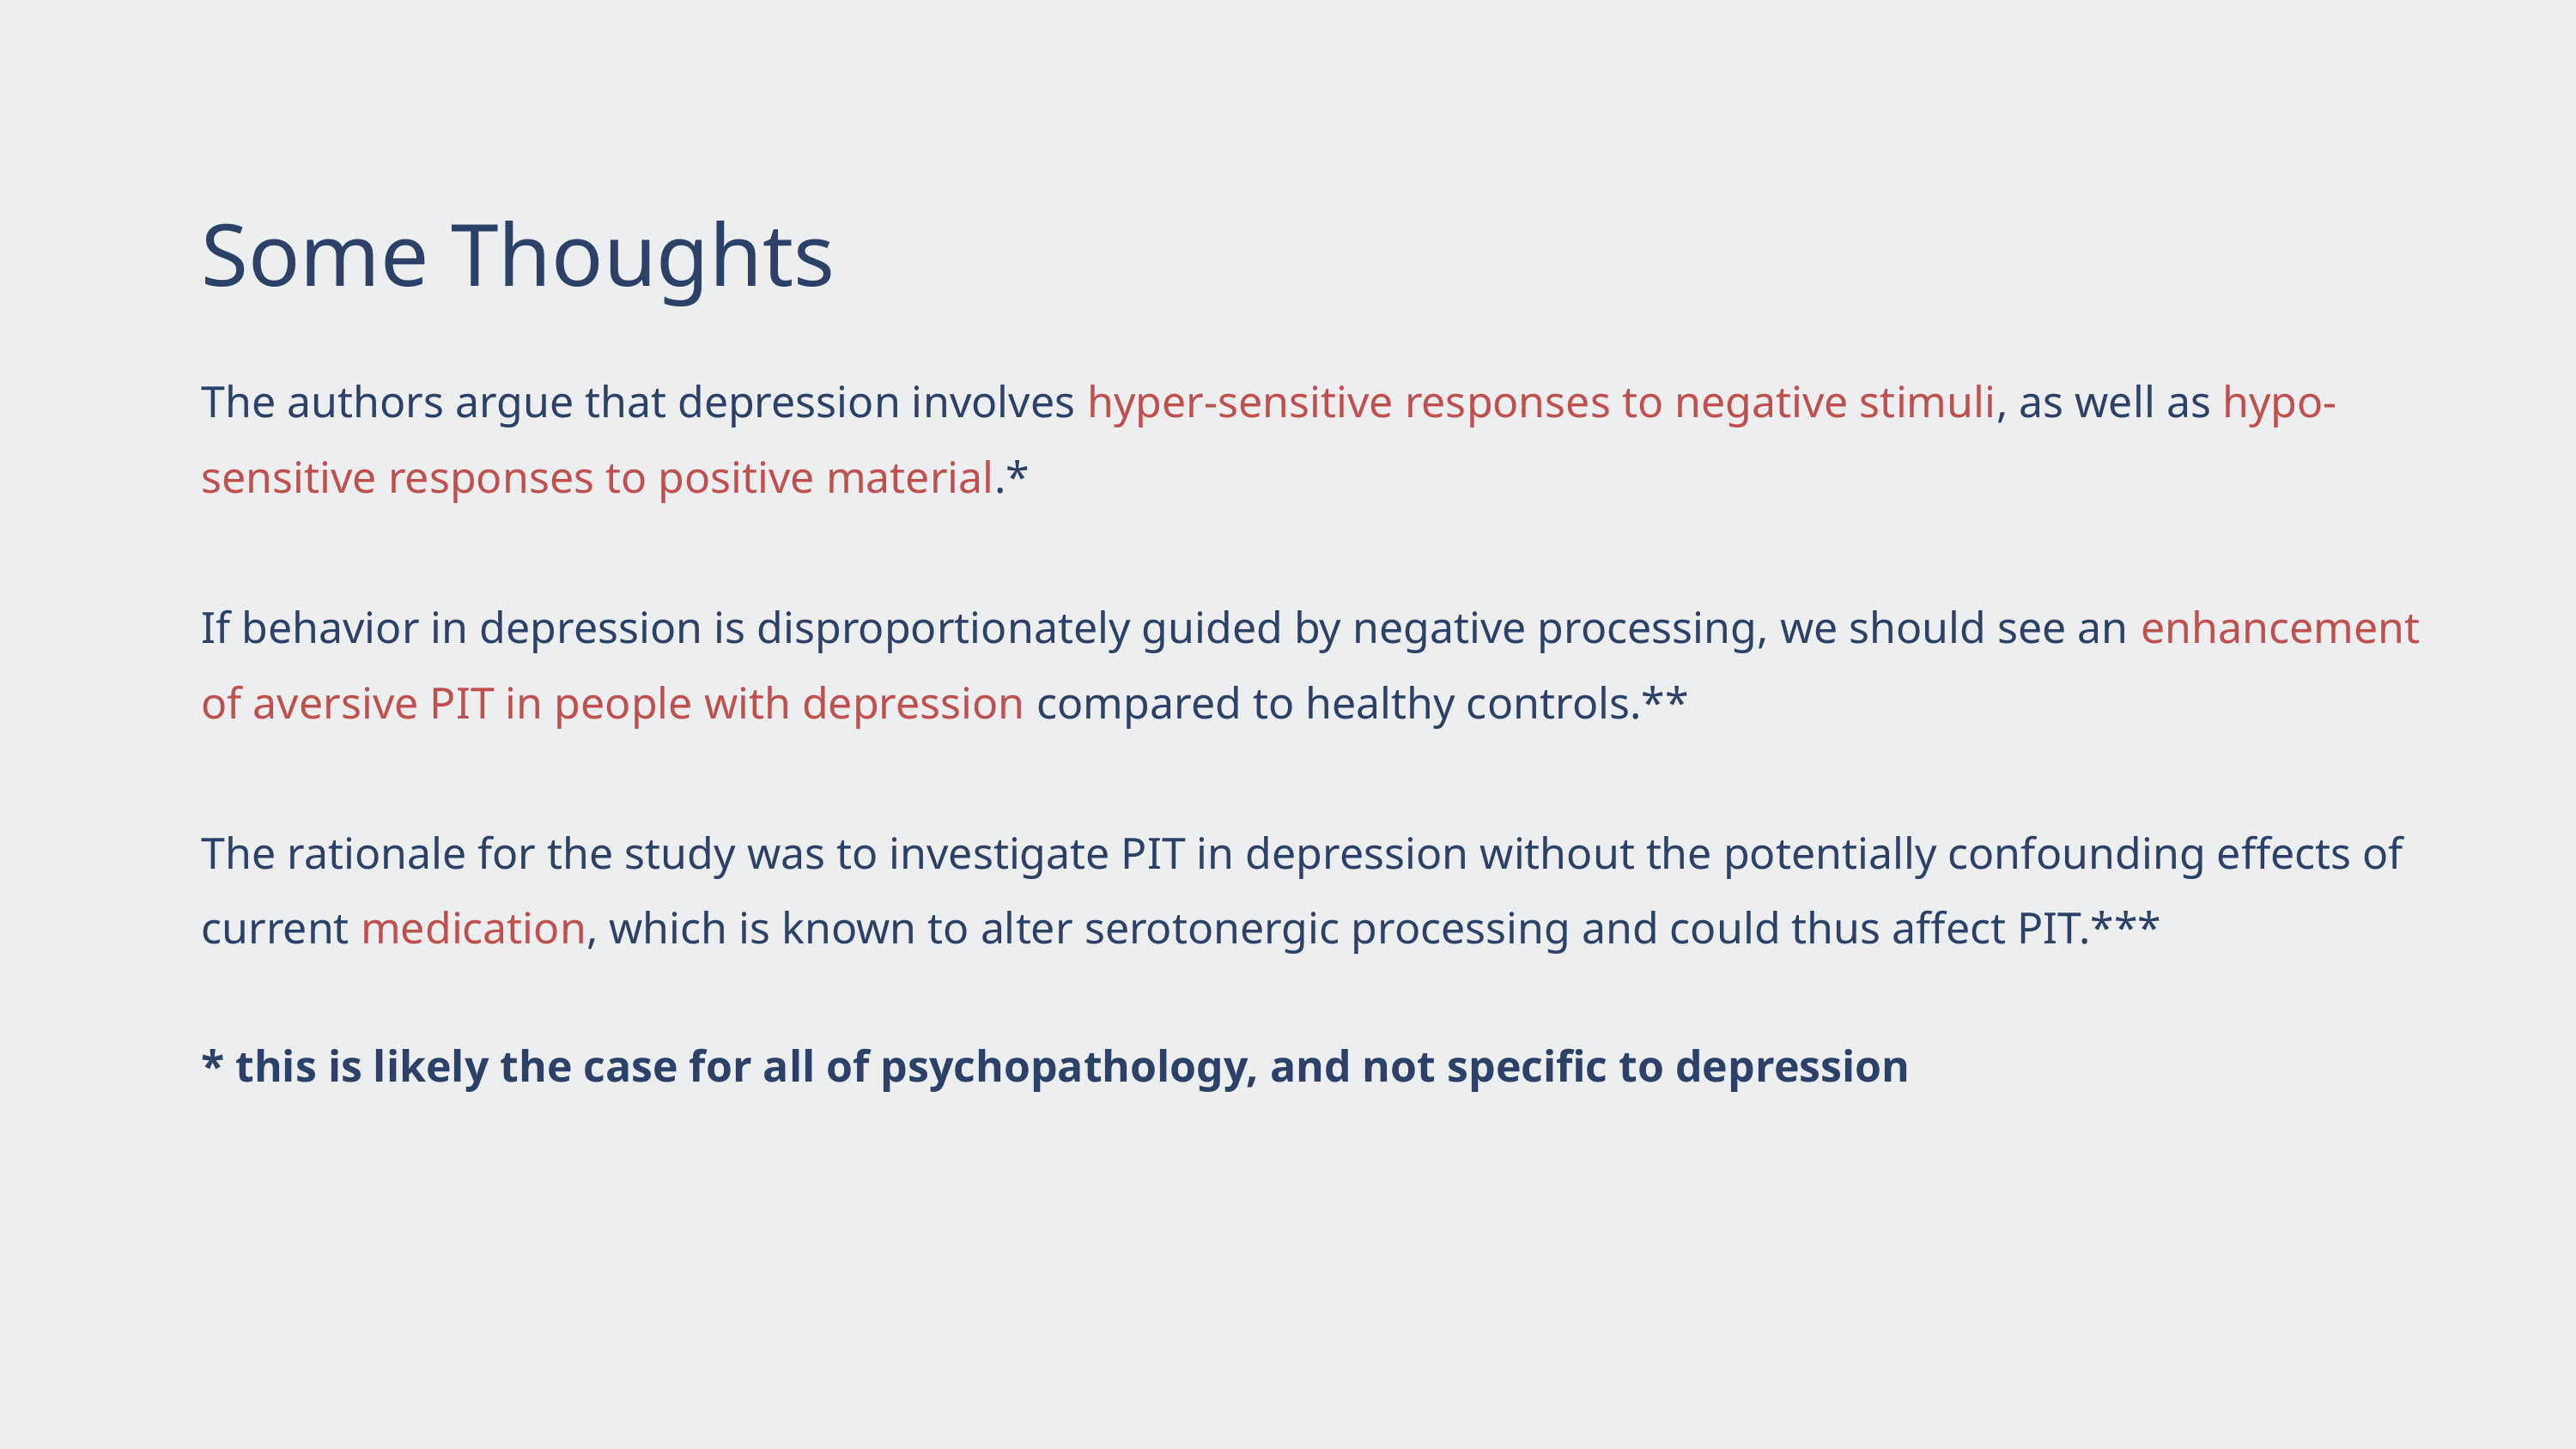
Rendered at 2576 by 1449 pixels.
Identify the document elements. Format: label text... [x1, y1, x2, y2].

text_box Some Thoughts [201, 123, 2375, 304]
text_box The authors argue that depression involves hyper-sensitive responses to negative stimuli, as well as hypo-sensitive responses to positive material.* If behavior in depression is disproportionately guided by negative processing, we should see an enhancement of aversive PIT in people with depression compared to healthy controls.** The rationale for the study was to investigate PIT in depression without the potentially confounding effects of current medication, which is known to alter serotonergic processing and could thus affect PIT.*** * this is likely the case for all of psychopathology, and not specific to depression [201, 351, 2447, 1153]
